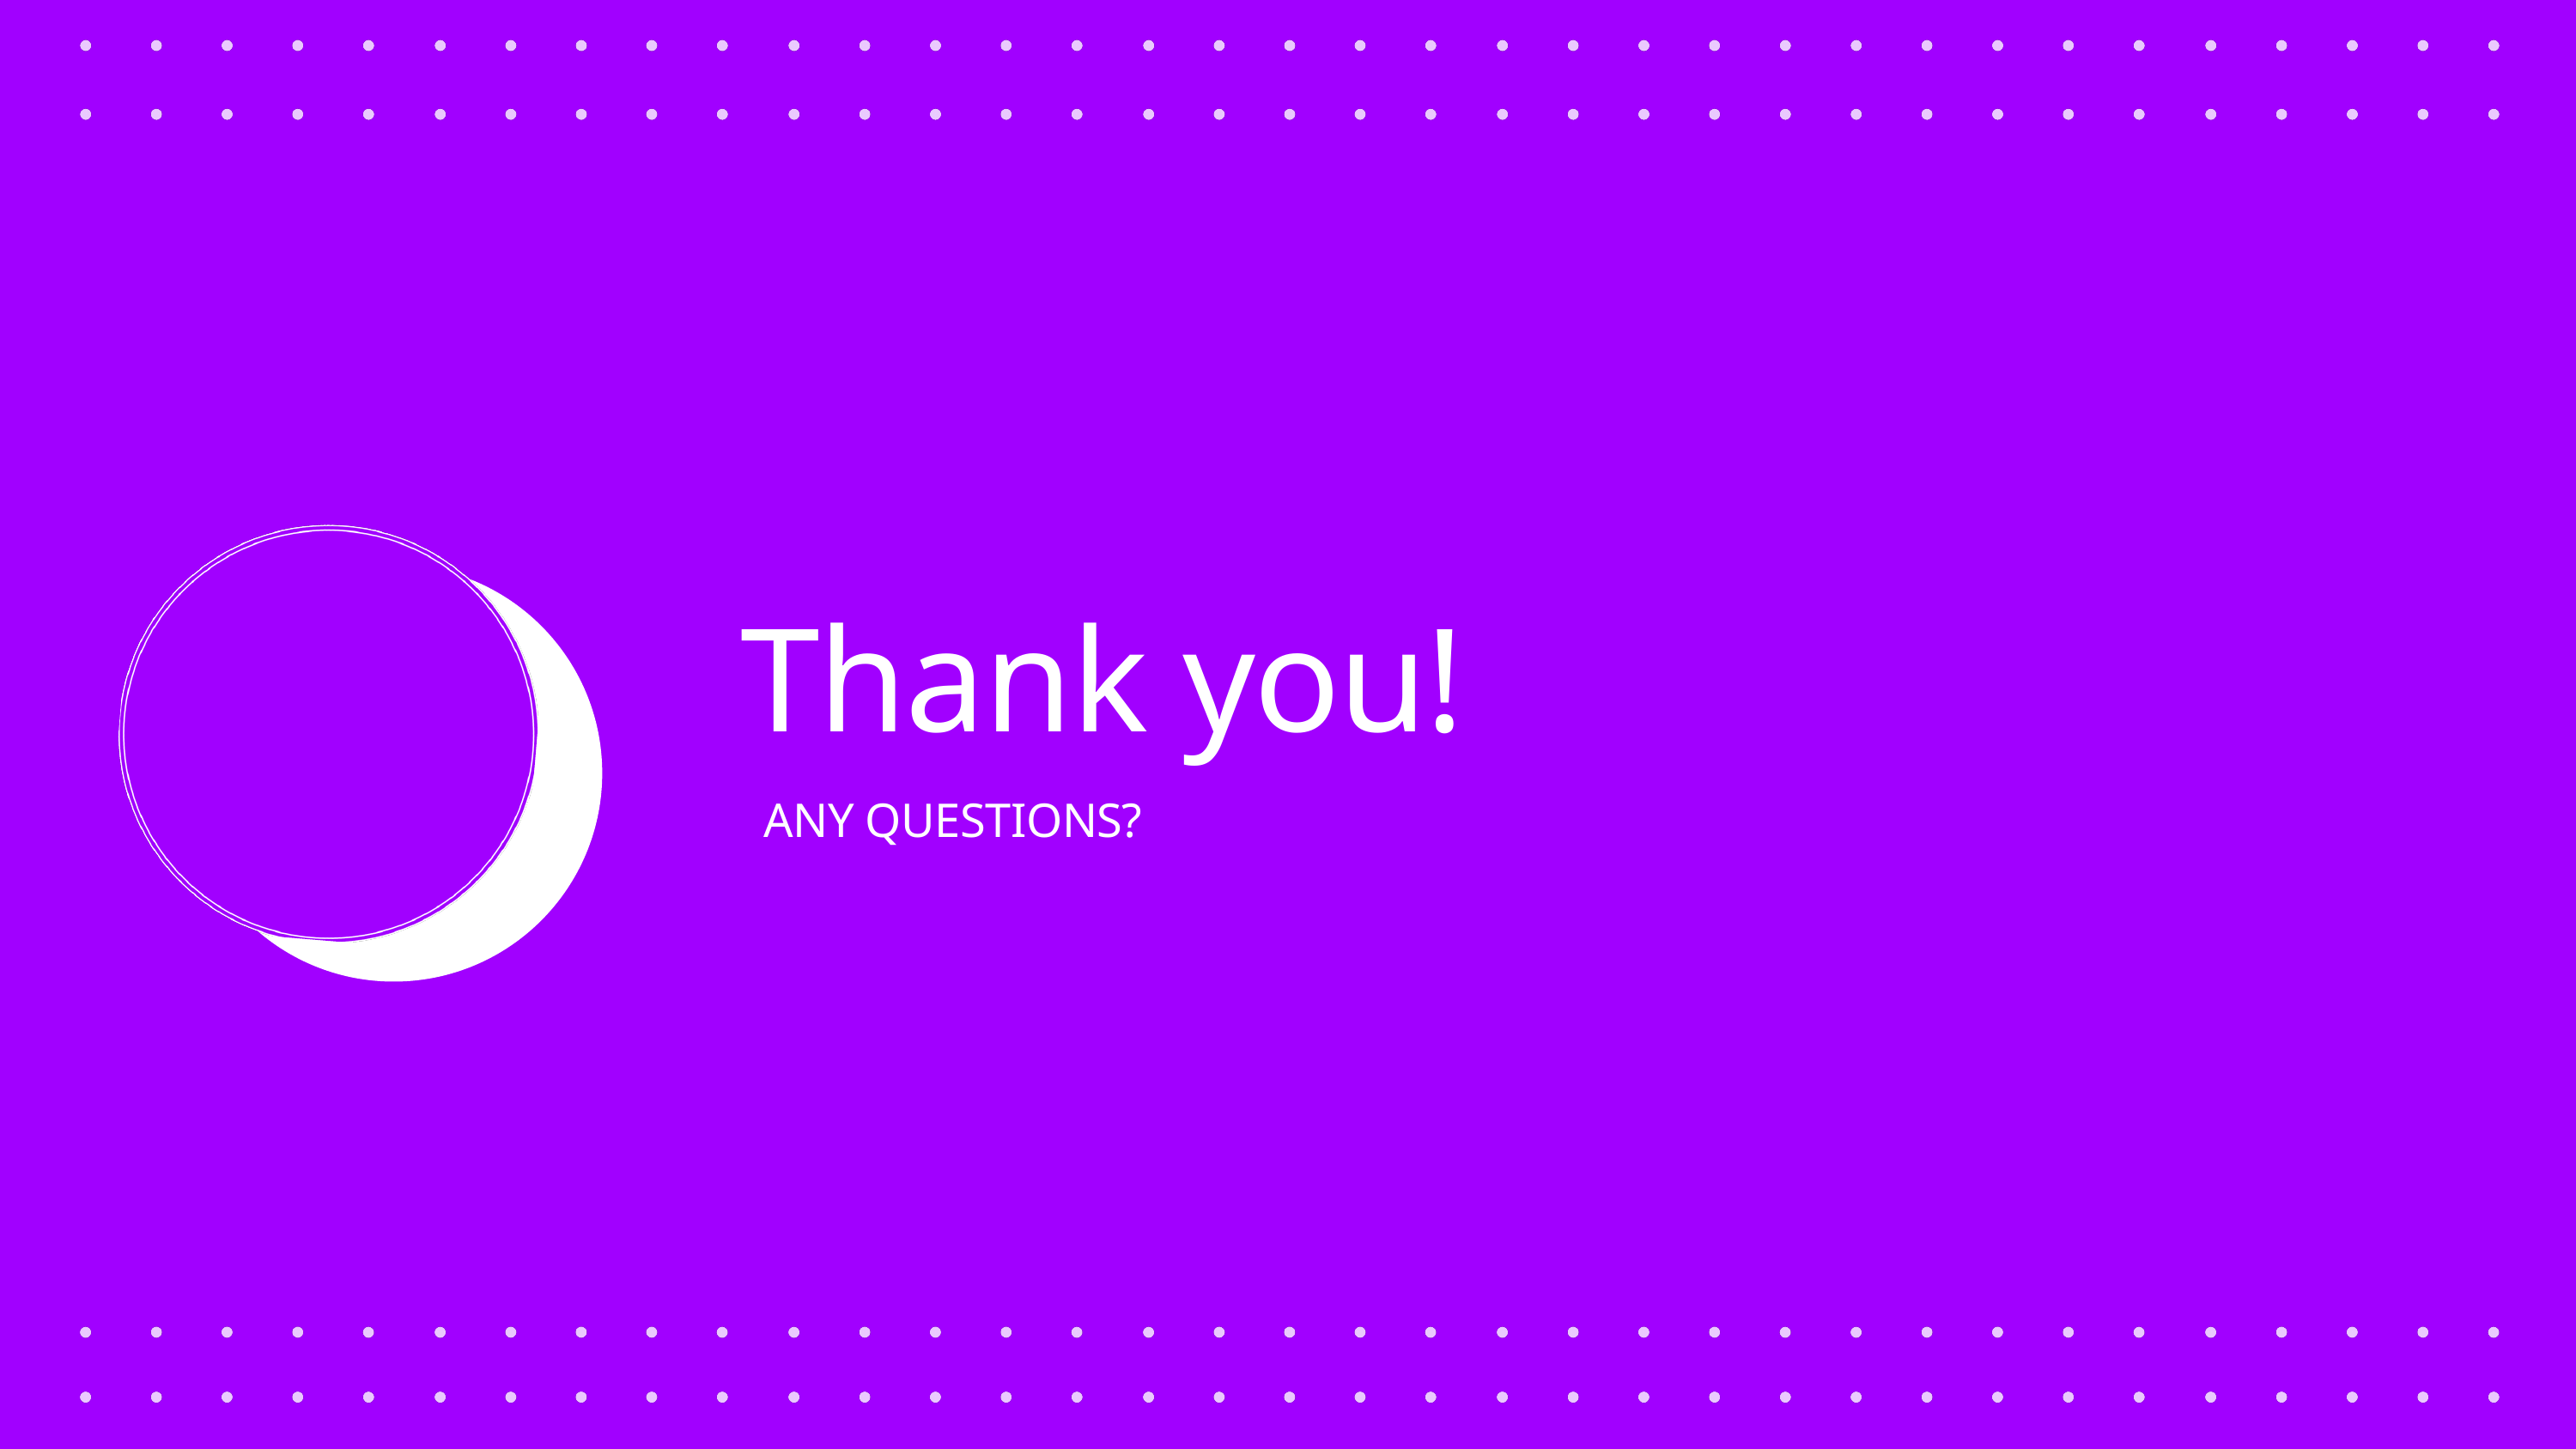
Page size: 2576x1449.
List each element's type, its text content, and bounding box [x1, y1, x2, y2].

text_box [102, 506, 603, 982]
text_box Thank you! [657, 588, 1465, 761]
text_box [72, 1322, 2504, 1449]
text_box ANY QUESTIONS? [763, 781, 1522, 847]
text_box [72, 0, 2504, 124]
